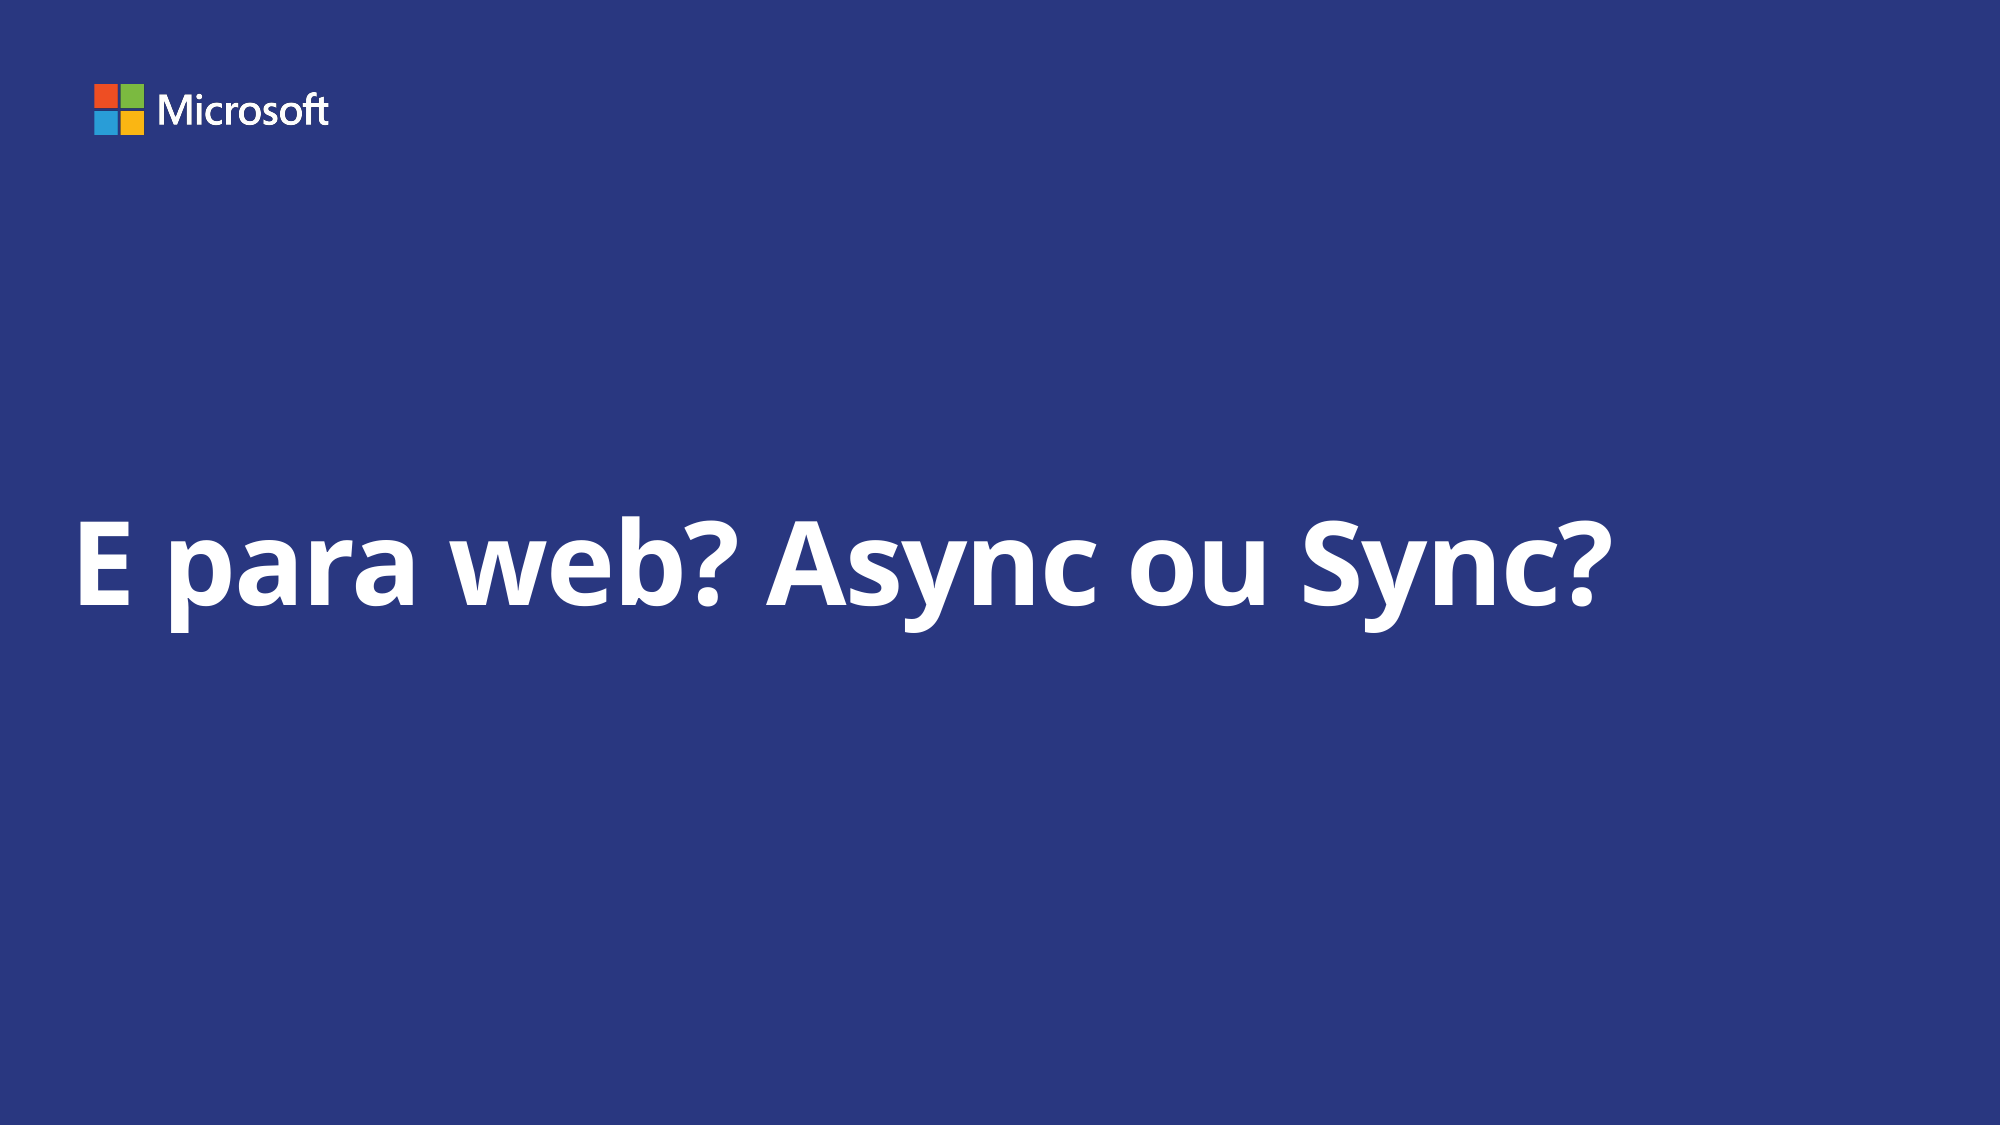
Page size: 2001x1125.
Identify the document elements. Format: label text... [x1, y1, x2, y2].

title E para web? Async ou Sync? [53, 493, 1972, 685]
